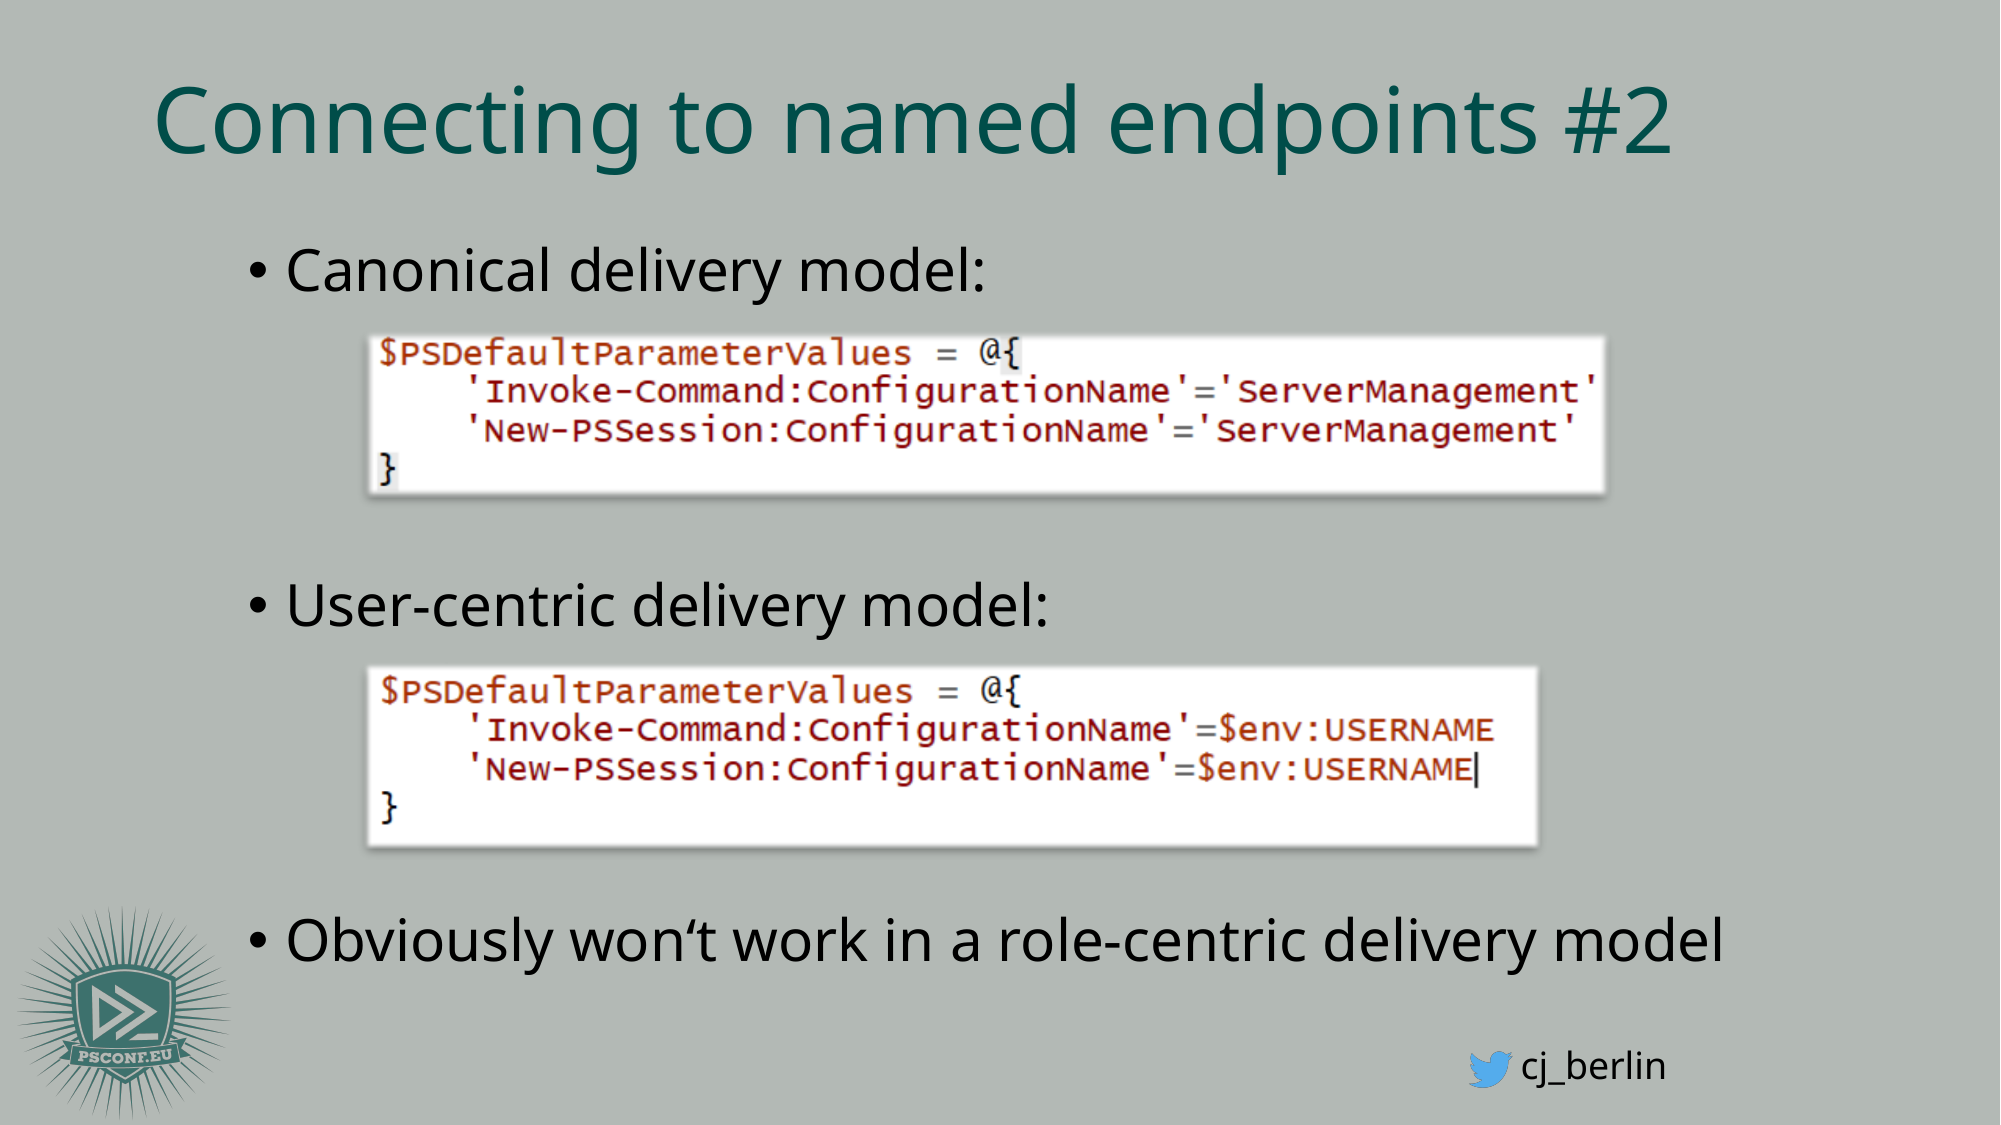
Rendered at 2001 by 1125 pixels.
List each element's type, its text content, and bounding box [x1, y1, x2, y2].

picture [363, 330, 1610, 498]
picture [363, 662, 1541, 849]
footer cj_berlin [1505, 1037, 1863, 1098]
picture [1458, 1037, 1523, 1103]
list Canonical delivery model: User-centric delivery model: Obviously won‘t work in a role-centric delivery model [232, 233, 1863, 1014]
title Connecting to named endpoints #2 [137, 59, 1863, 188]
